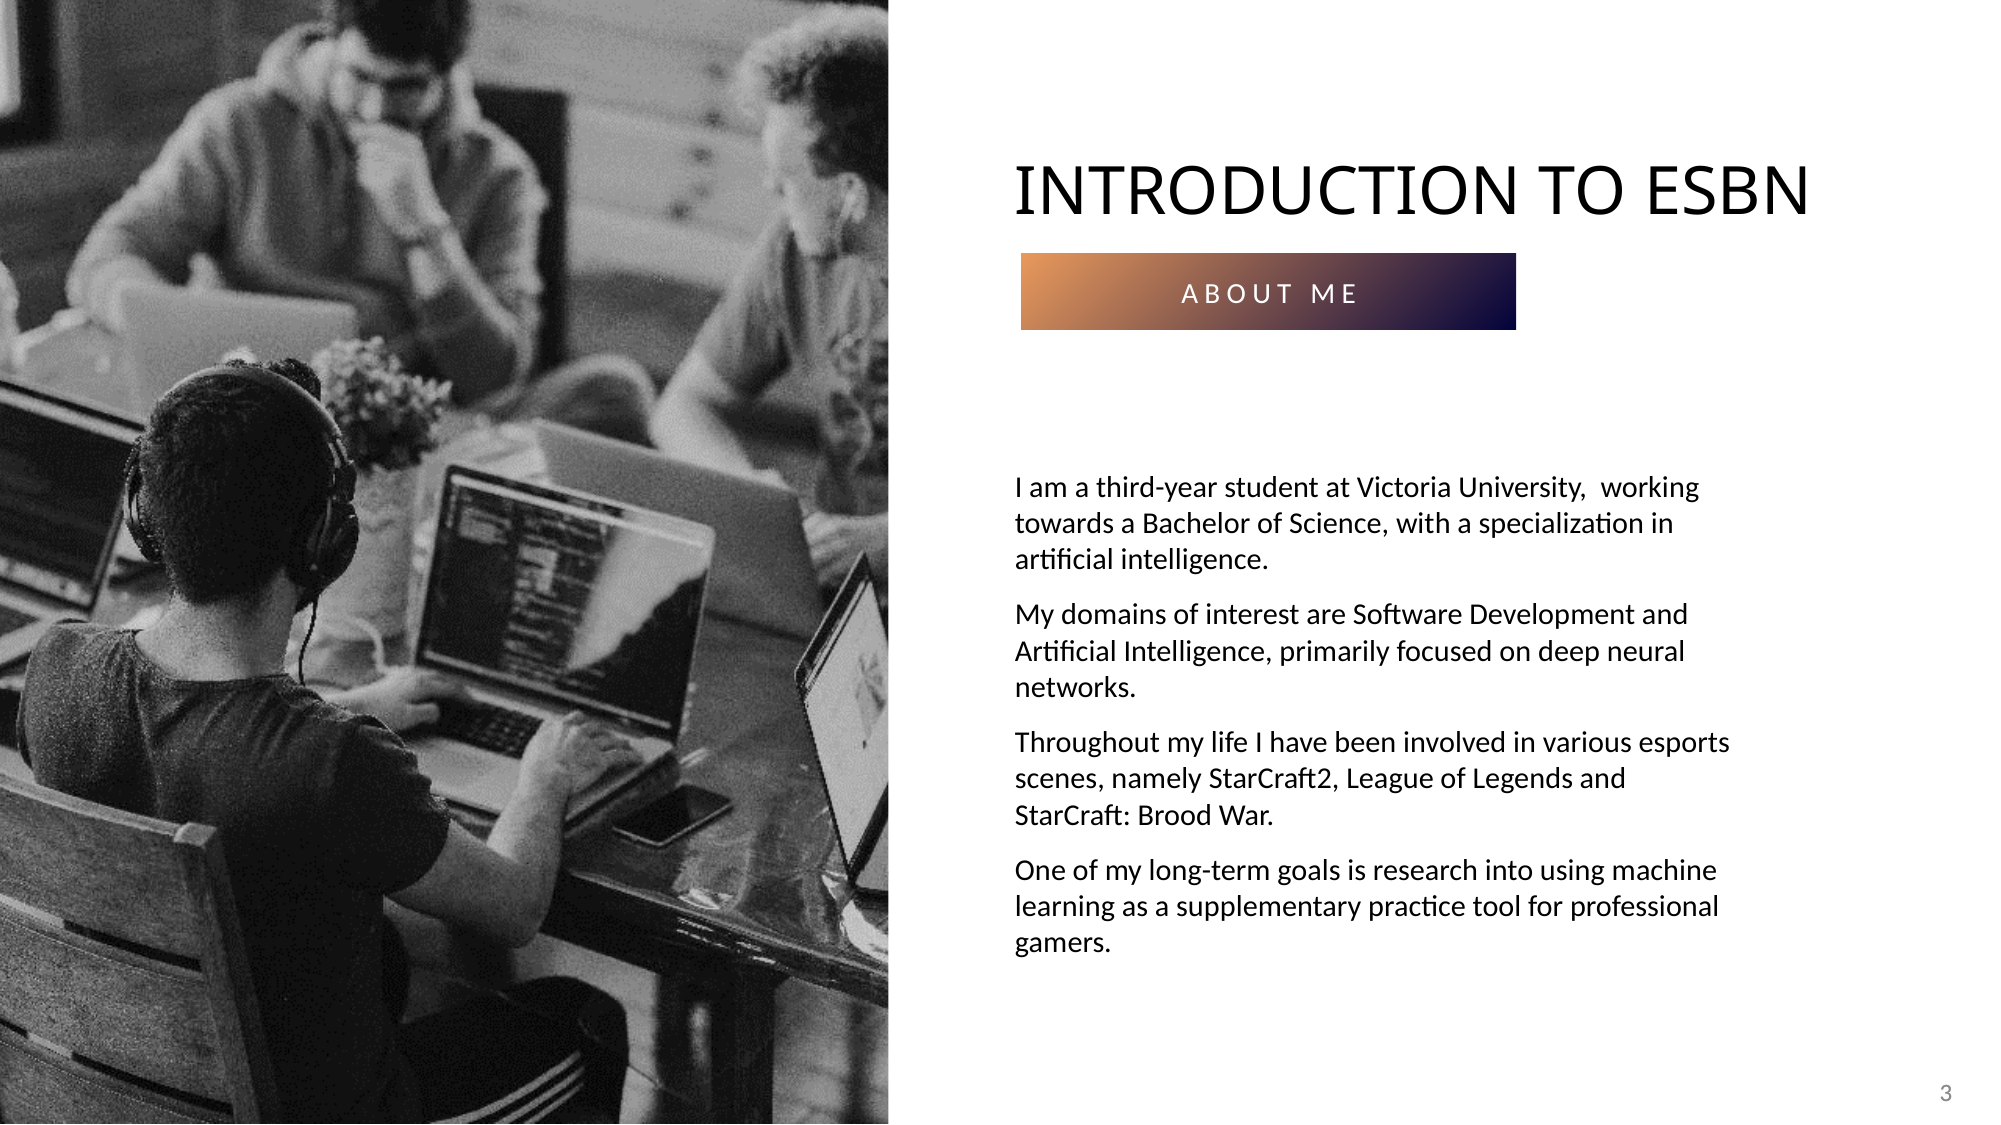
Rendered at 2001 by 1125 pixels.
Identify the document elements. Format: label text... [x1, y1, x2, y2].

list ABOUT ME [1021, 253, 1517, 330]
picture [0, 0, 889, 1124]
title INTRODUCTION to ESBN [999, 100, 1968, 246]
list I am a third-year student at Victoria University, working towards a Bachelor of Science, with a specialization in artificial intelligence. My domains of interest are Software Development and Artificial Intelligence, primarily focused on deep neural networks. Throughout my life I have been involved in various esports scenes, namely StarCraft2, League of Legends and StarCraft: Brood War. One of my long-term goals is research into using machine learning as a supplementary practice tool for professional gamers. [999, 459, 1763, 971]
slide_number 3 [1894, 1061, 1968, 1121]
